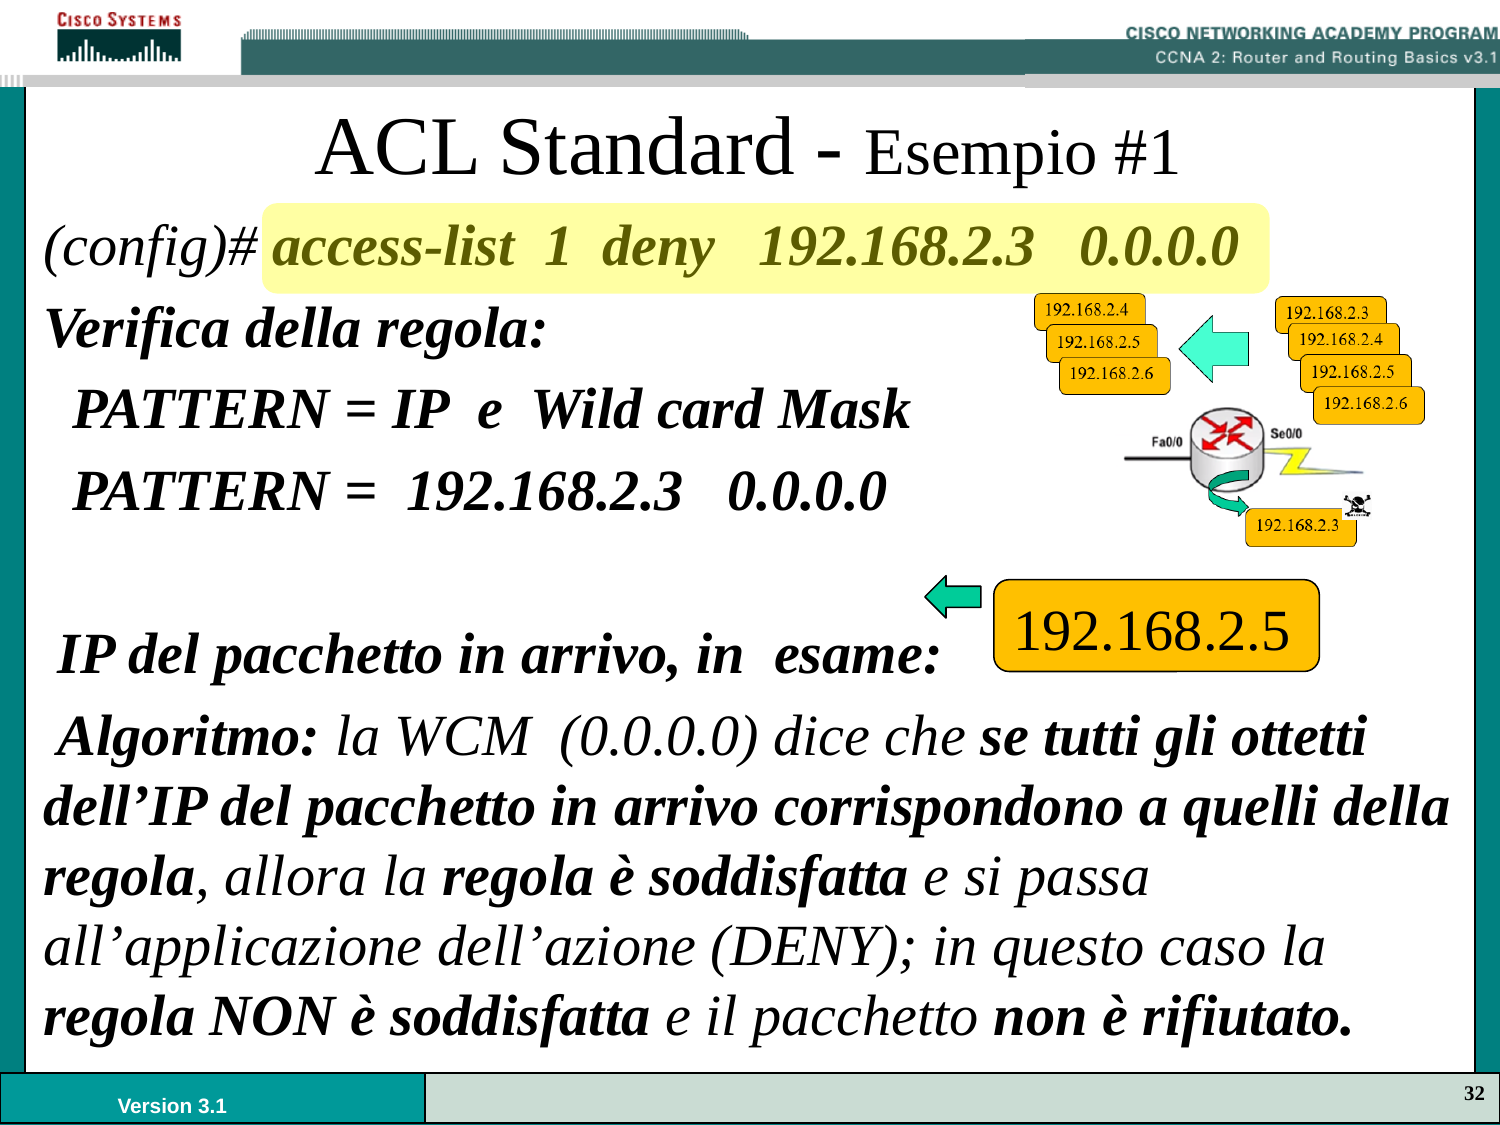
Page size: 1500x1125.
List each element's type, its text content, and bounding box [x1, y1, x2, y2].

text_box 192.168.2.5 [993, 579, 1320, 672]
title ACL Standard - Esempio #1 [57, 99, 1441, 183]
picture [0, 0, 1500, 88]
list (config)# access-list 1 deny 192.168.2.3 0.0.0.0 Verifica della regola: PATTERN = IP e Wild card Mask PATTERN = 192.168.2.3 0.0.0.0 IP del pacchetto in arrivo, in esame: Algoritmo: la WCM (0.0.0.0) dice che se tutti gli ottetti dell’IP del pacchetto in arrivo corrispondono a quelli della regola, allora la regola è soddisfatta e si passa all’applicazione dell’azione (DENY); in questo caso la regola NON è soddisfatta e il pacchetto non è rifiutato. [27, 199, 1472, 1071]
text_box [262, 203, 1270, 294]
picture [1019, 285, 1442, 563]
text_box [924, 575, 981, 619]
